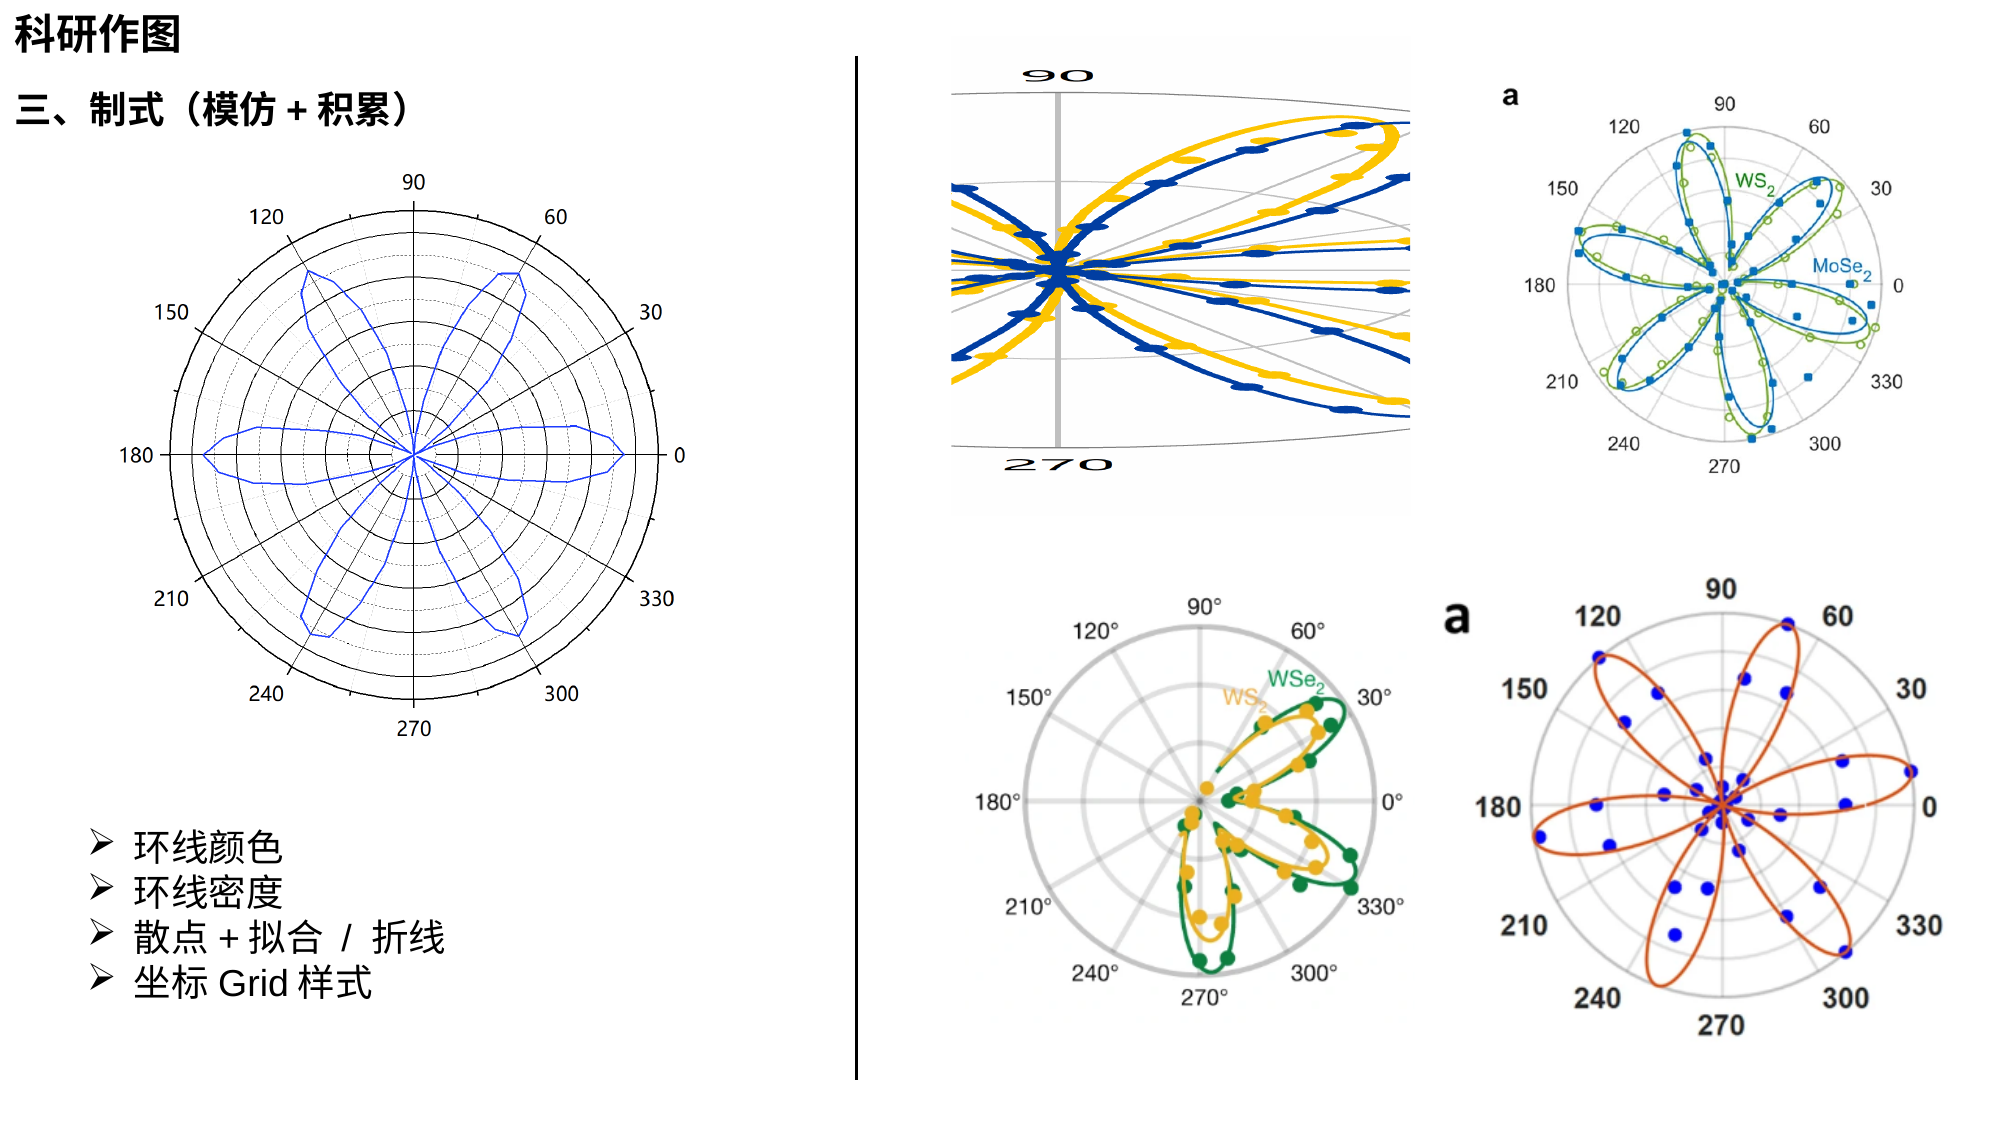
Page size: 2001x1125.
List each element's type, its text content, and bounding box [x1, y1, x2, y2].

text_box 科研作图 [0, 0, 1921, 65]
picture [965, 570, 1976, 1046]
picture [951, 36, 1411, 516]
picture [1490, 78, 1918, 485]
text_box 三、制式（模仿+积累） [0, 78, 667, 139]
picture [93, 165, 719, 752]
text_box 环线颜色 环线密度 散点+拟合 / 折线 坐标Grid样式 [72, 816, 740, 1012]
